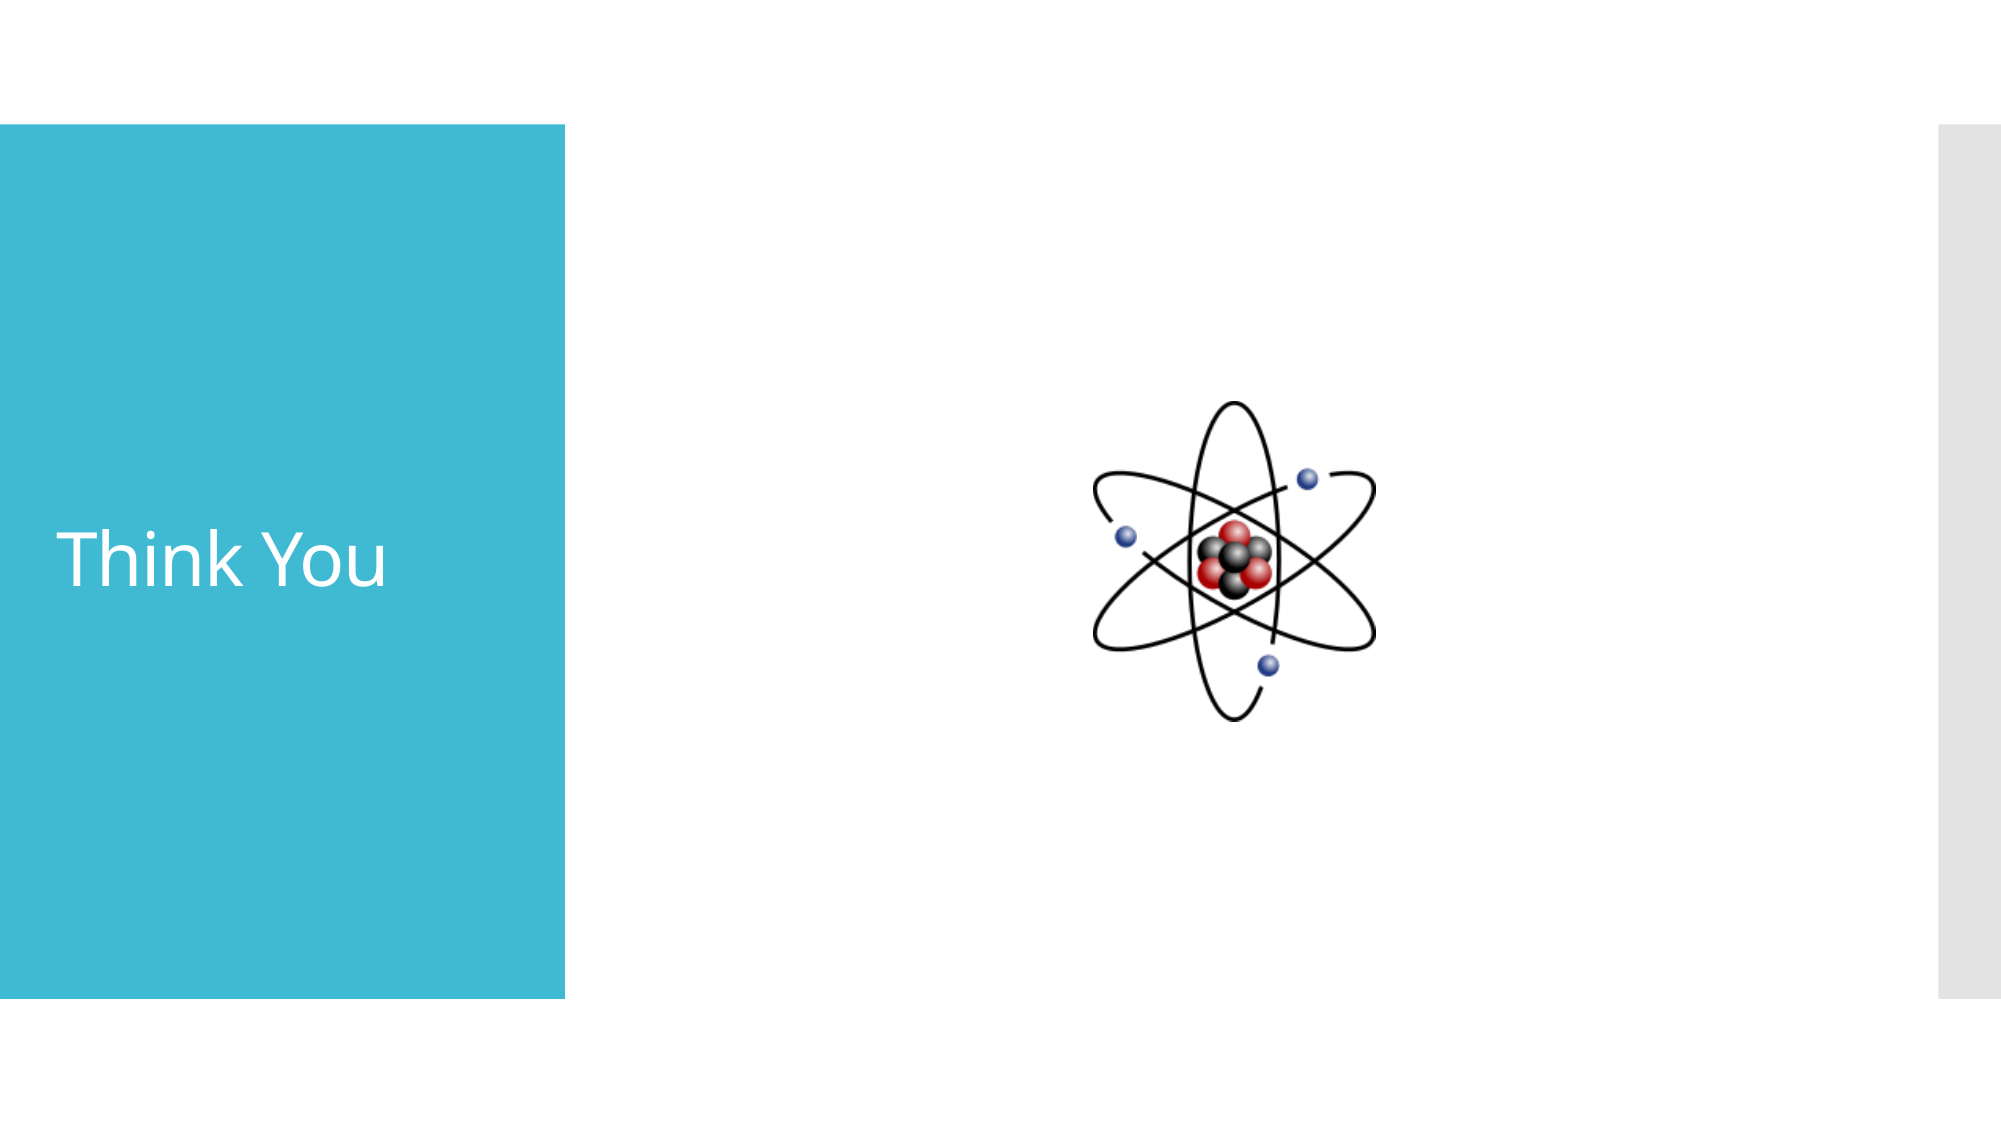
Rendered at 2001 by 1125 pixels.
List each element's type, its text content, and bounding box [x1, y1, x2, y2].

title Think You [41, 184, 525, 940]
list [1093, 401, 1376, 723]
